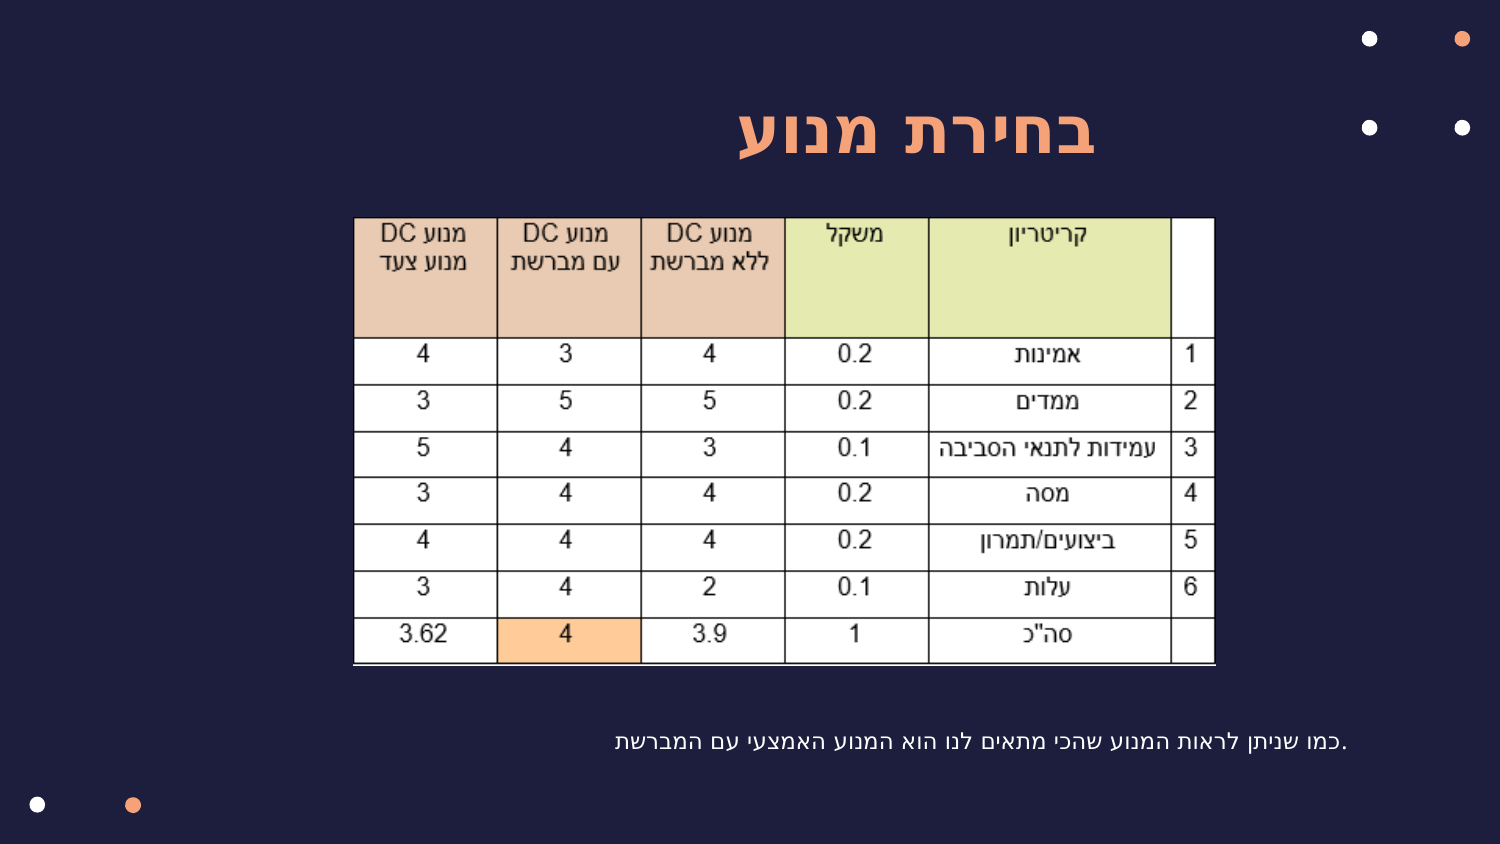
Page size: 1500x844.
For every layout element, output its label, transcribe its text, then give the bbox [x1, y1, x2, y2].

title בחירת מנוע [99, 72, 1113, 196]
subtitle כמו שניתן לראות המנוע שהכי מתאים לנו הוא המנוע האמצעי עם המברשת. [137, 244, 1363, 755]
picture [352, 216, 1216, 666]
